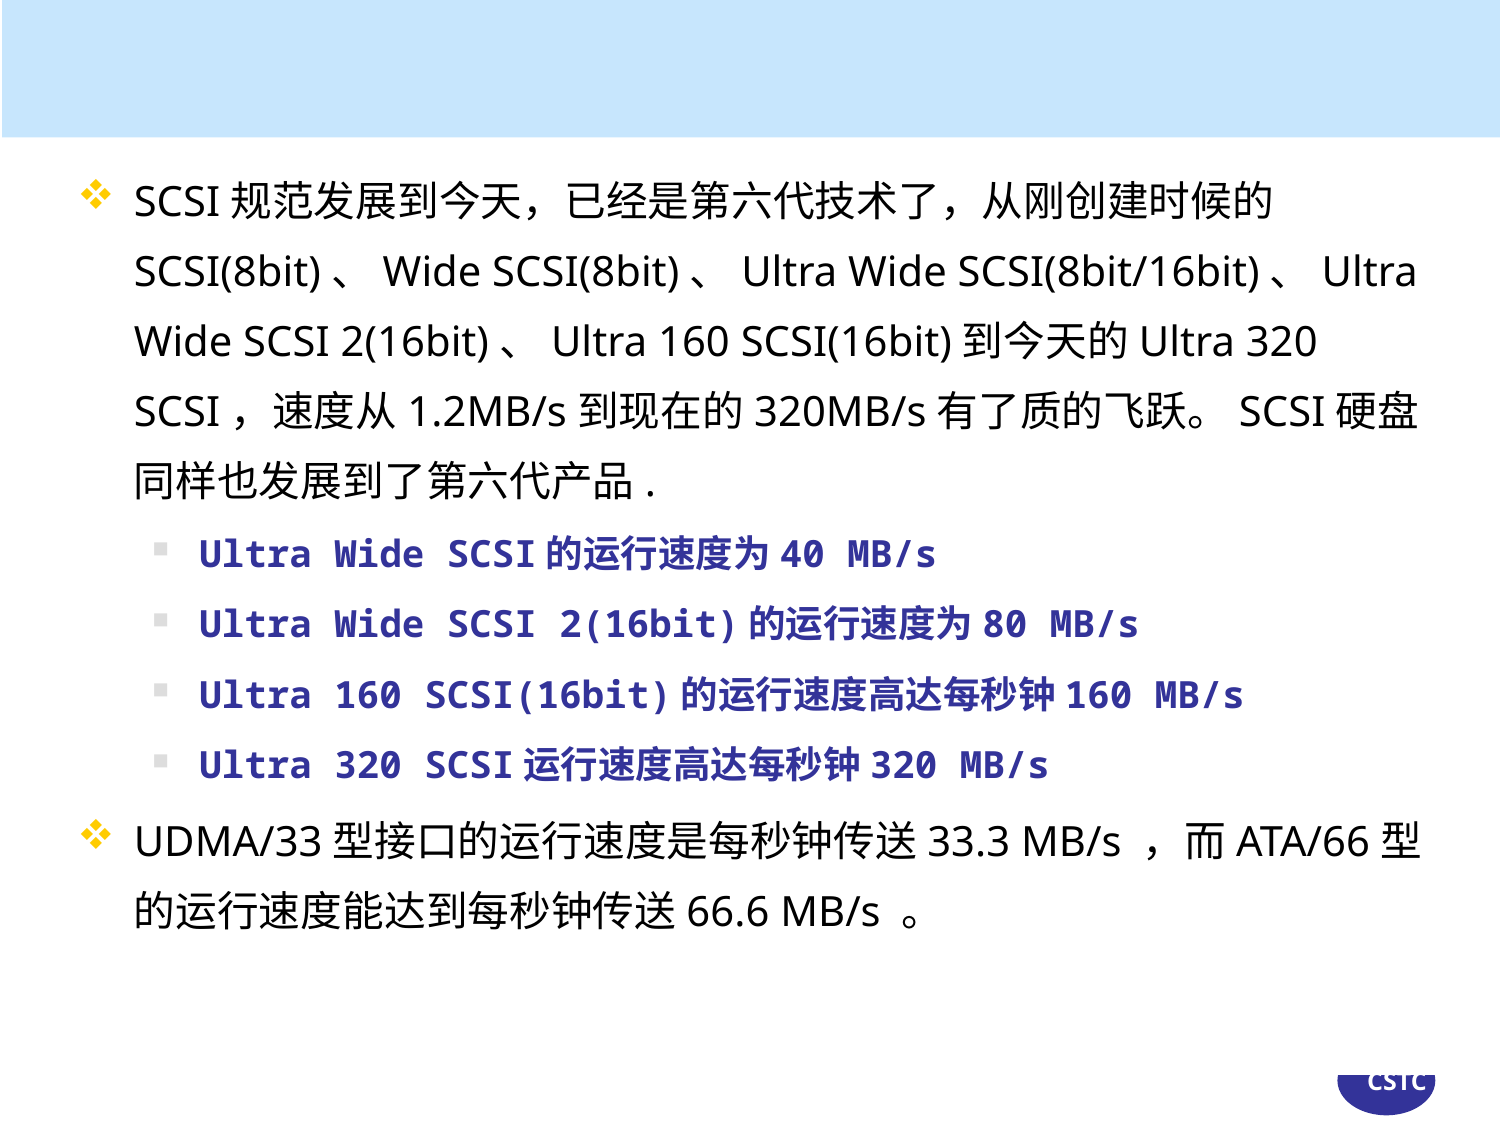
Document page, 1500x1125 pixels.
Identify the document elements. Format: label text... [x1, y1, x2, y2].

list SCSI规范发展到今天，已经是第六代技术了，从刚创建时候的SCSI(8bit)、Wide SCSI(8bit)、Ultra Wide SCSI(8bit/16bit)、Ultra Wide SCSI 2(16bit)、Ultra 160 SCSI(16bit)到今天的Ultra 320 SCSI，速度从1.2MB/s到现在的320MB/s有了质的飞跃。SCSI硬盘同样也发展到了第六代产品. Ultra Wide SCSI的运行速度为40 MB/s Ultra Wide SCSI 2(16bit)的运行速度为80 MB/s Ultra 160 SCSI(16bit)的运行速度高达每秒钟160 MB/s Ultra 320 SCSI运行速度高达每秒钟320 MB/s UDMA/33型接口的运行速度是每秒钟传送33.3 MB/s ，而ATA/66型的运行速度能达到每秒钟传送66.6 MB/s 。 [62, 146, 1470, 1076]
